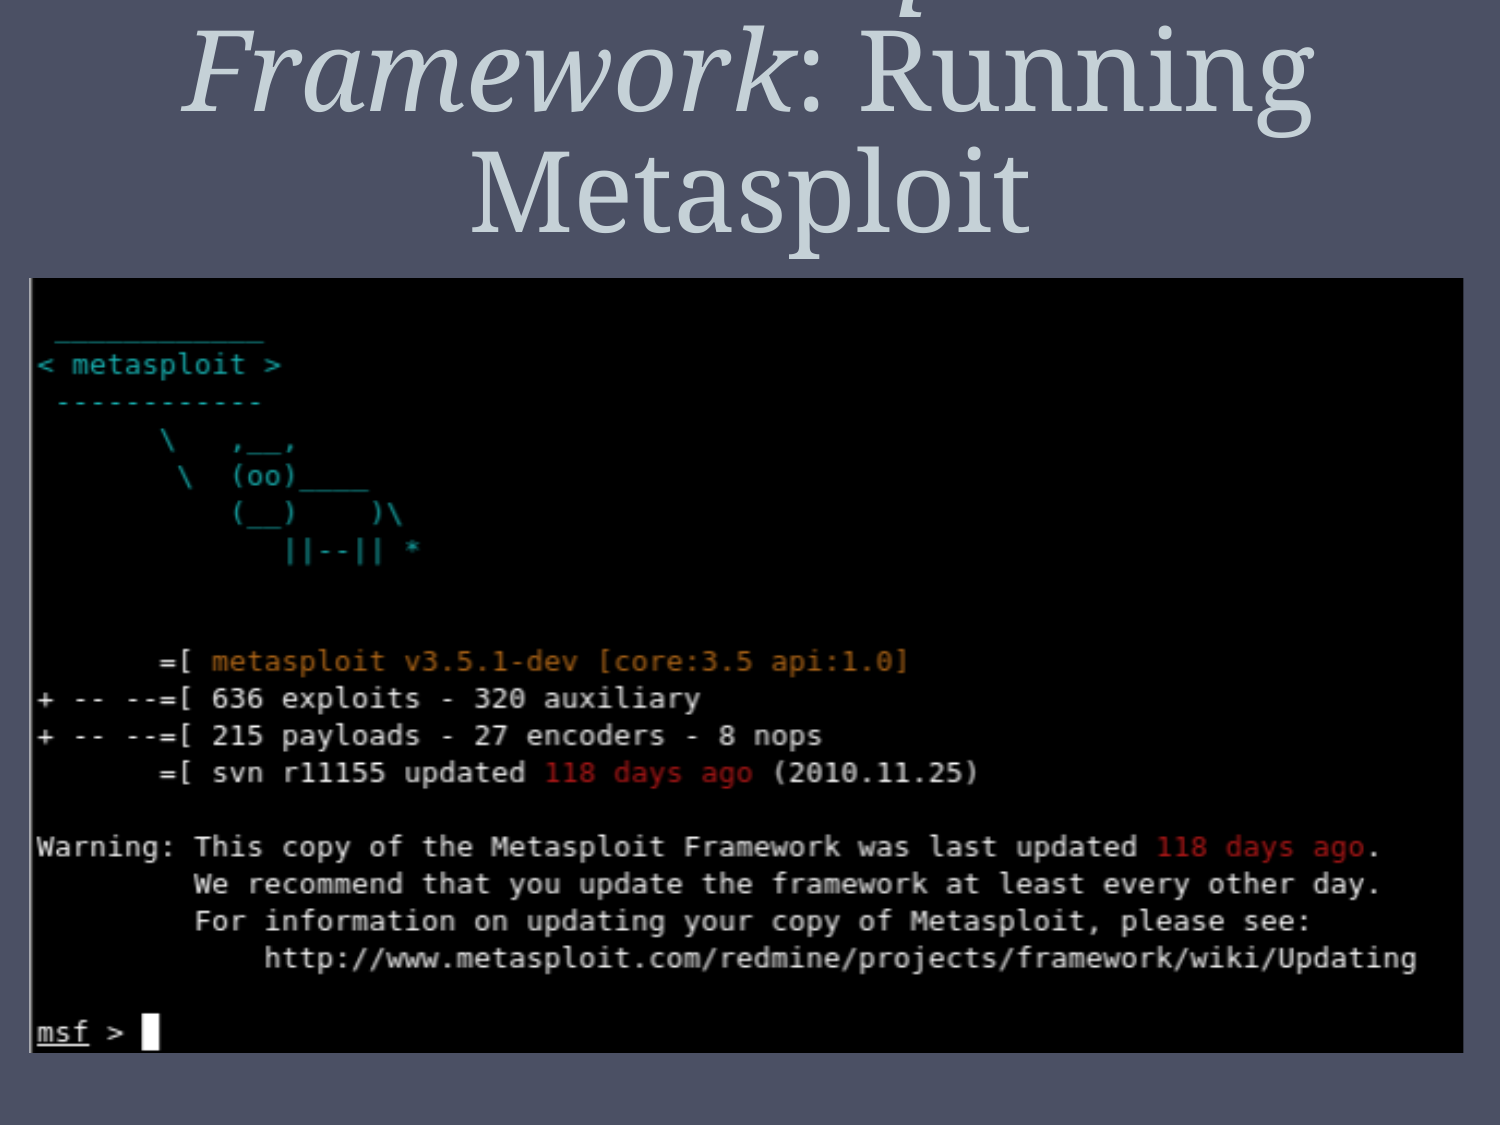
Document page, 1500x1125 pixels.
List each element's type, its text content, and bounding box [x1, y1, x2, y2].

title The Metasploit Framework: Running Metasploit [75, 0, 1425, 263]
picture [29, 278, 1464, 1054]
